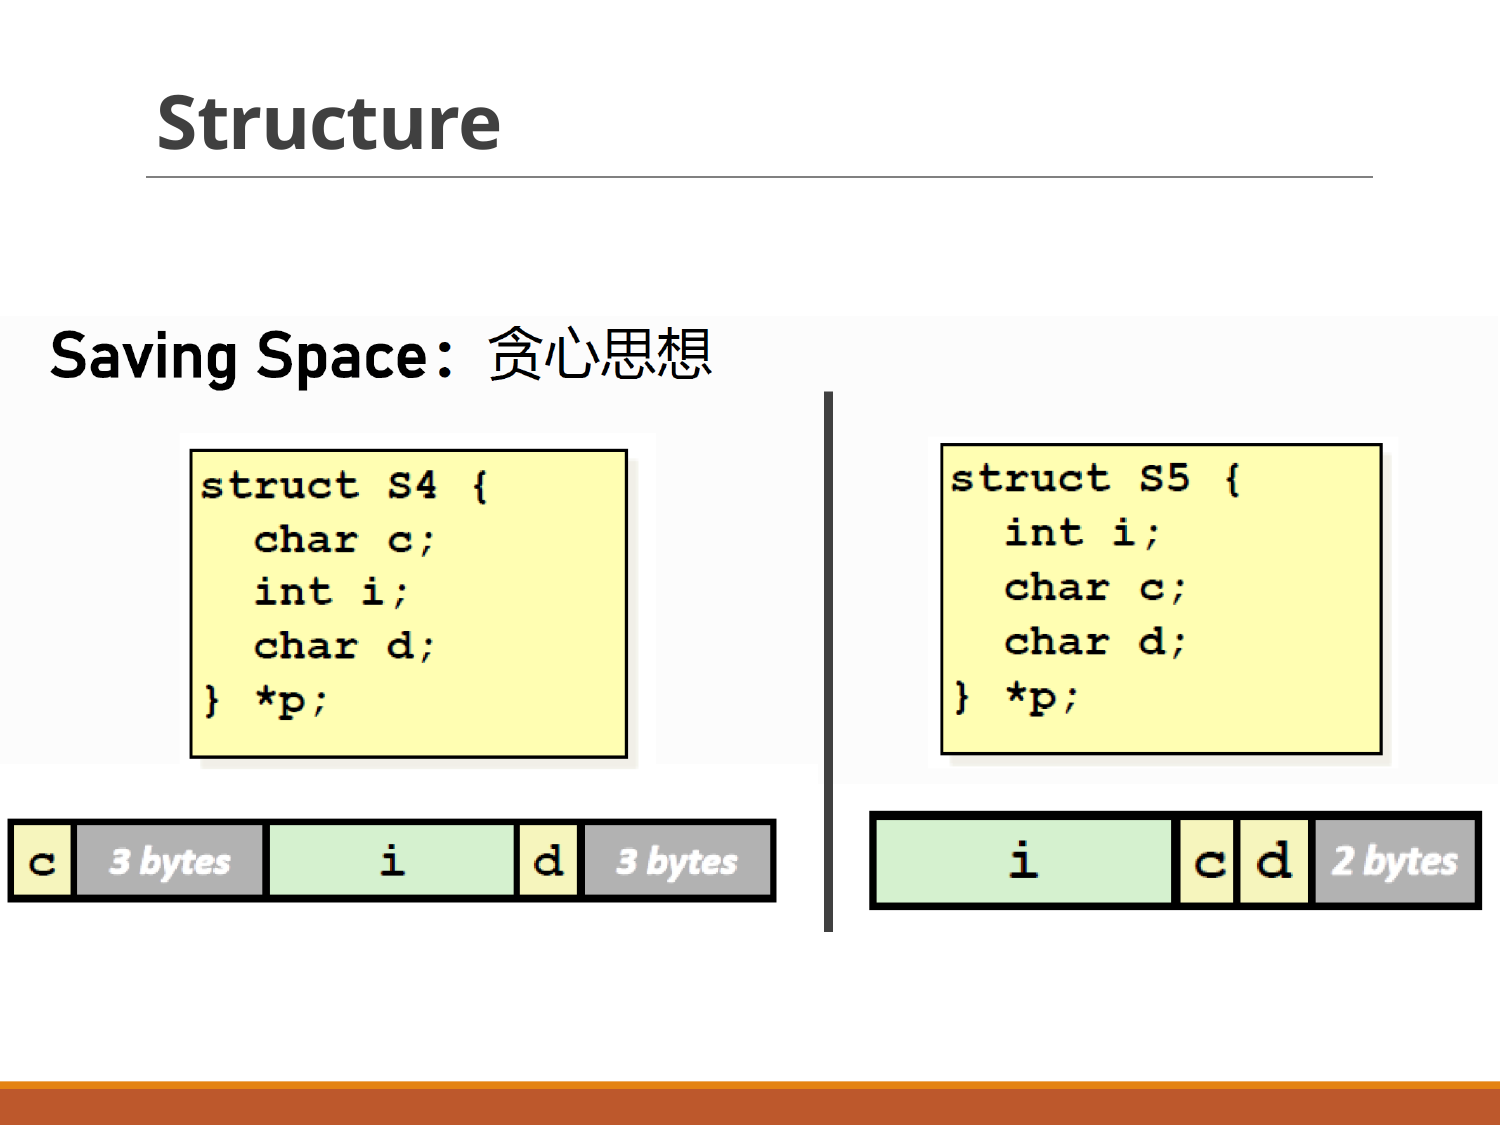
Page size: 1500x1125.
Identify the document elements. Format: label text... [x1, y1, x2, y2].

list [0, 315, 1499, 933]
title Structure [141, 36, 1380, 173]
